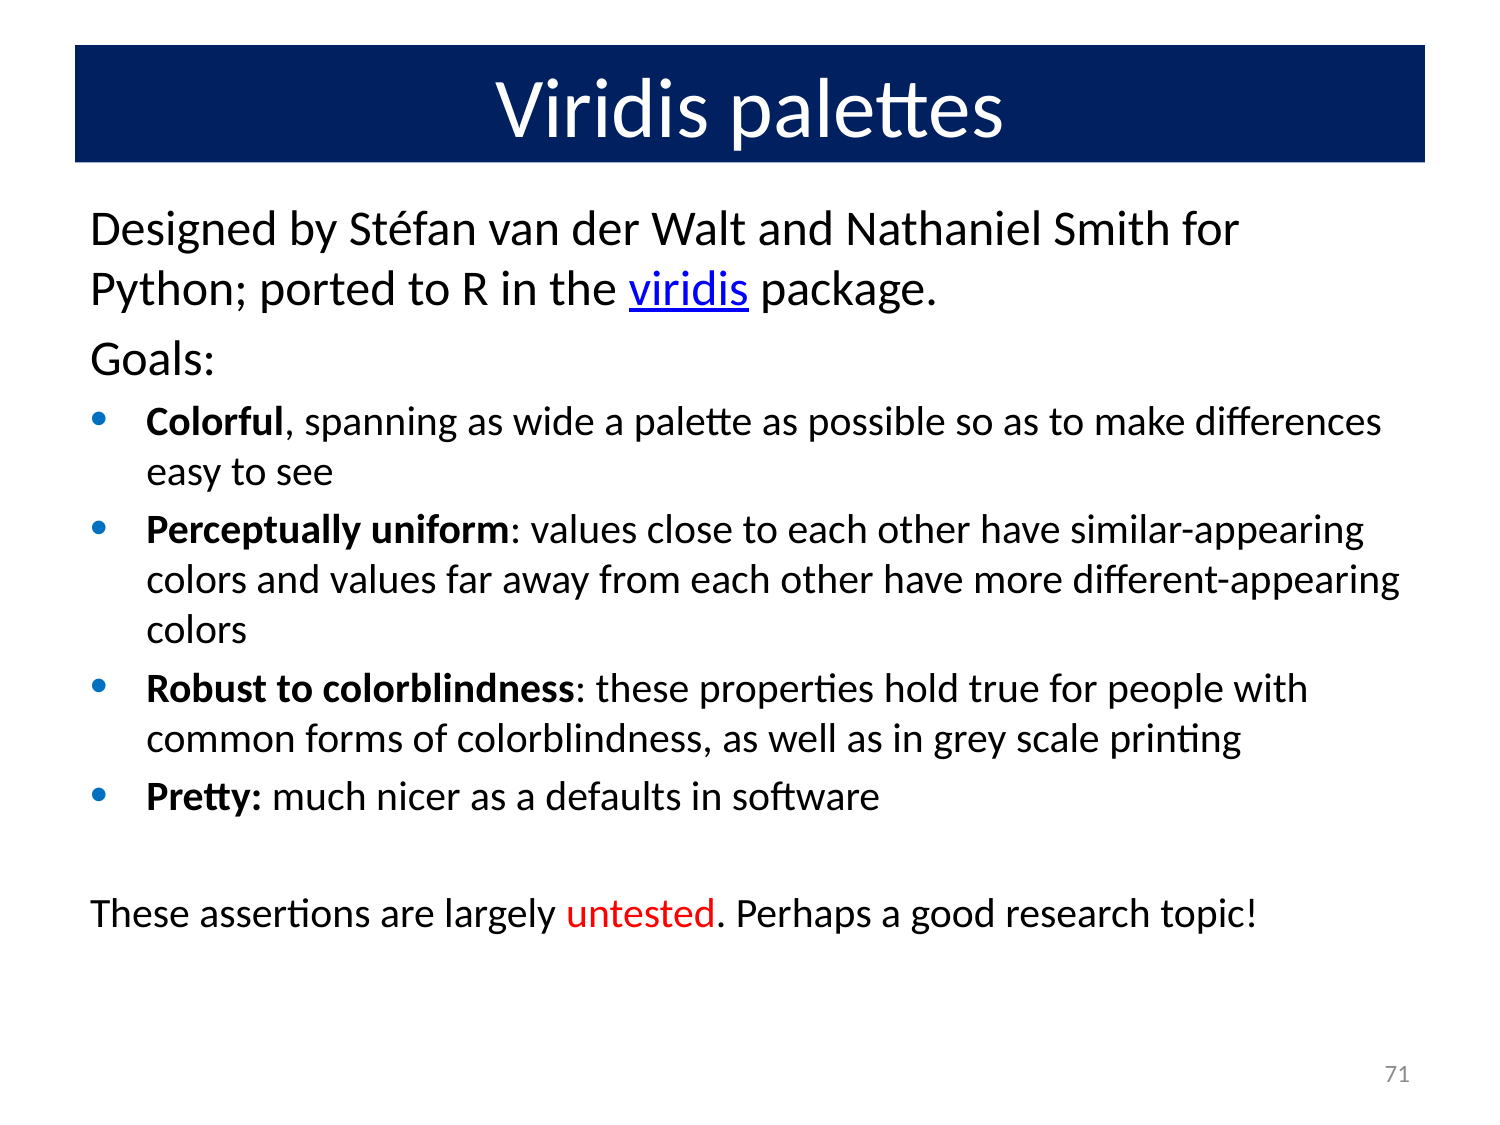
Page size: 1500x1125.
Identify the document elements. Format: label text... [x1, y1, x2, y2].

list Designed by Stéfan van der Walt and Nathaniel Smith for Python; ported to R in the viridis package. Goals: Colorful, spanning as wide a palette as possible so as to make differences easy to see Perceptually uniform: values close to each other have similar-appearing colors and values far away from each other have more different-appearing colors Robust to colorblindness: these properties hold true for people with common forms of colorblindness, as well as in grey scale printing Pretty: much nicer as a defaults in software These assertions are largely untested. Perhaps a good research topic! [75, 187, 1425, 1025]
slide_number 71 [1074, 1042, 1425, 1103]
title Viridis palettes [75, 45, 1425, 163]
